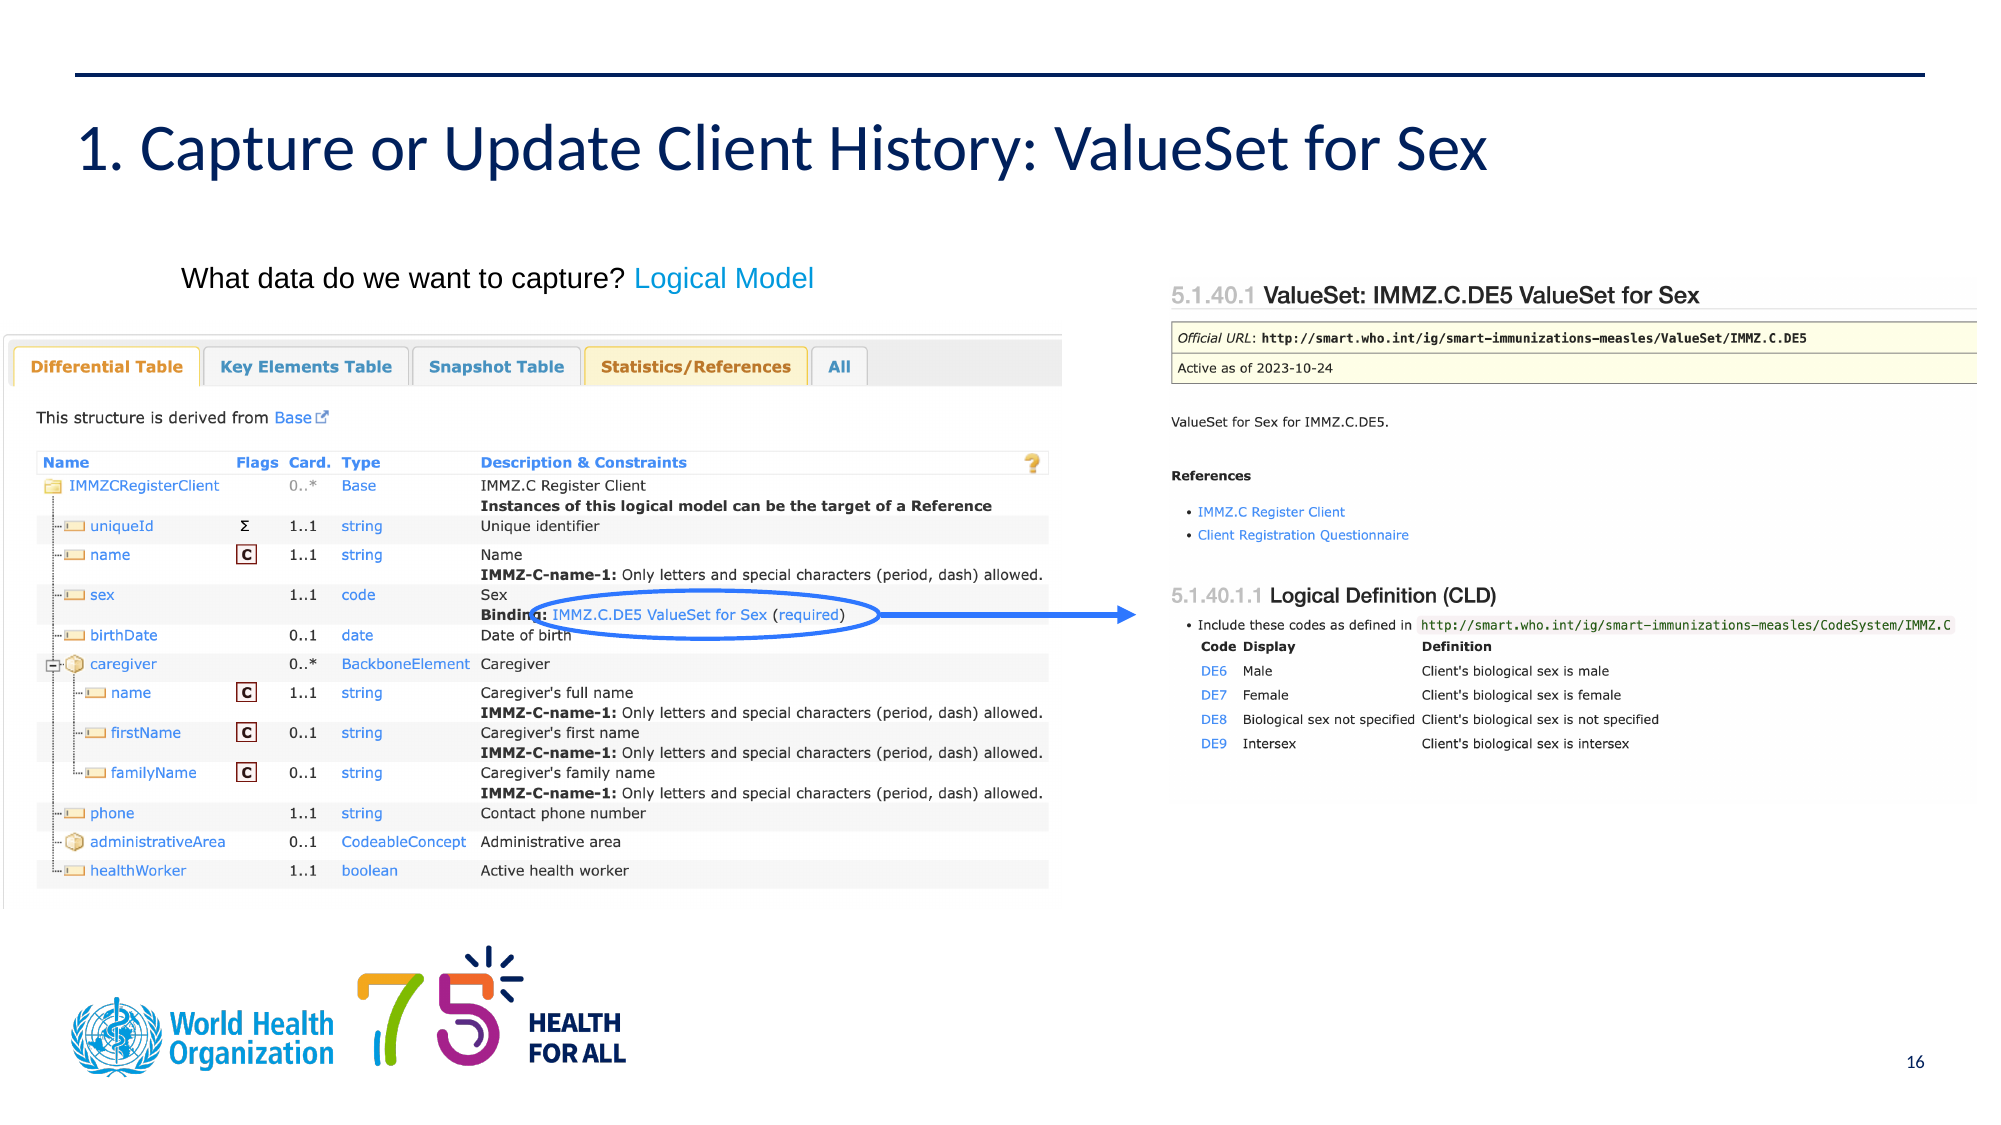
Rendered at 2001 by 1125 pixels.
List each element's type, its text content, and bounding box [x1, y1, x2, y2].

title 1. Capture or Update Client History: ValueSet for Sex [75, 112, 1925, 278]
text_box What data do we want to capture? Logical Model [166, 252, 830, 302]
slide_number 16 [1862, 1049, 1925, 1103]
picture [0, 320, 1062, 1125]
picture [1169, 276, 1977, 805]
